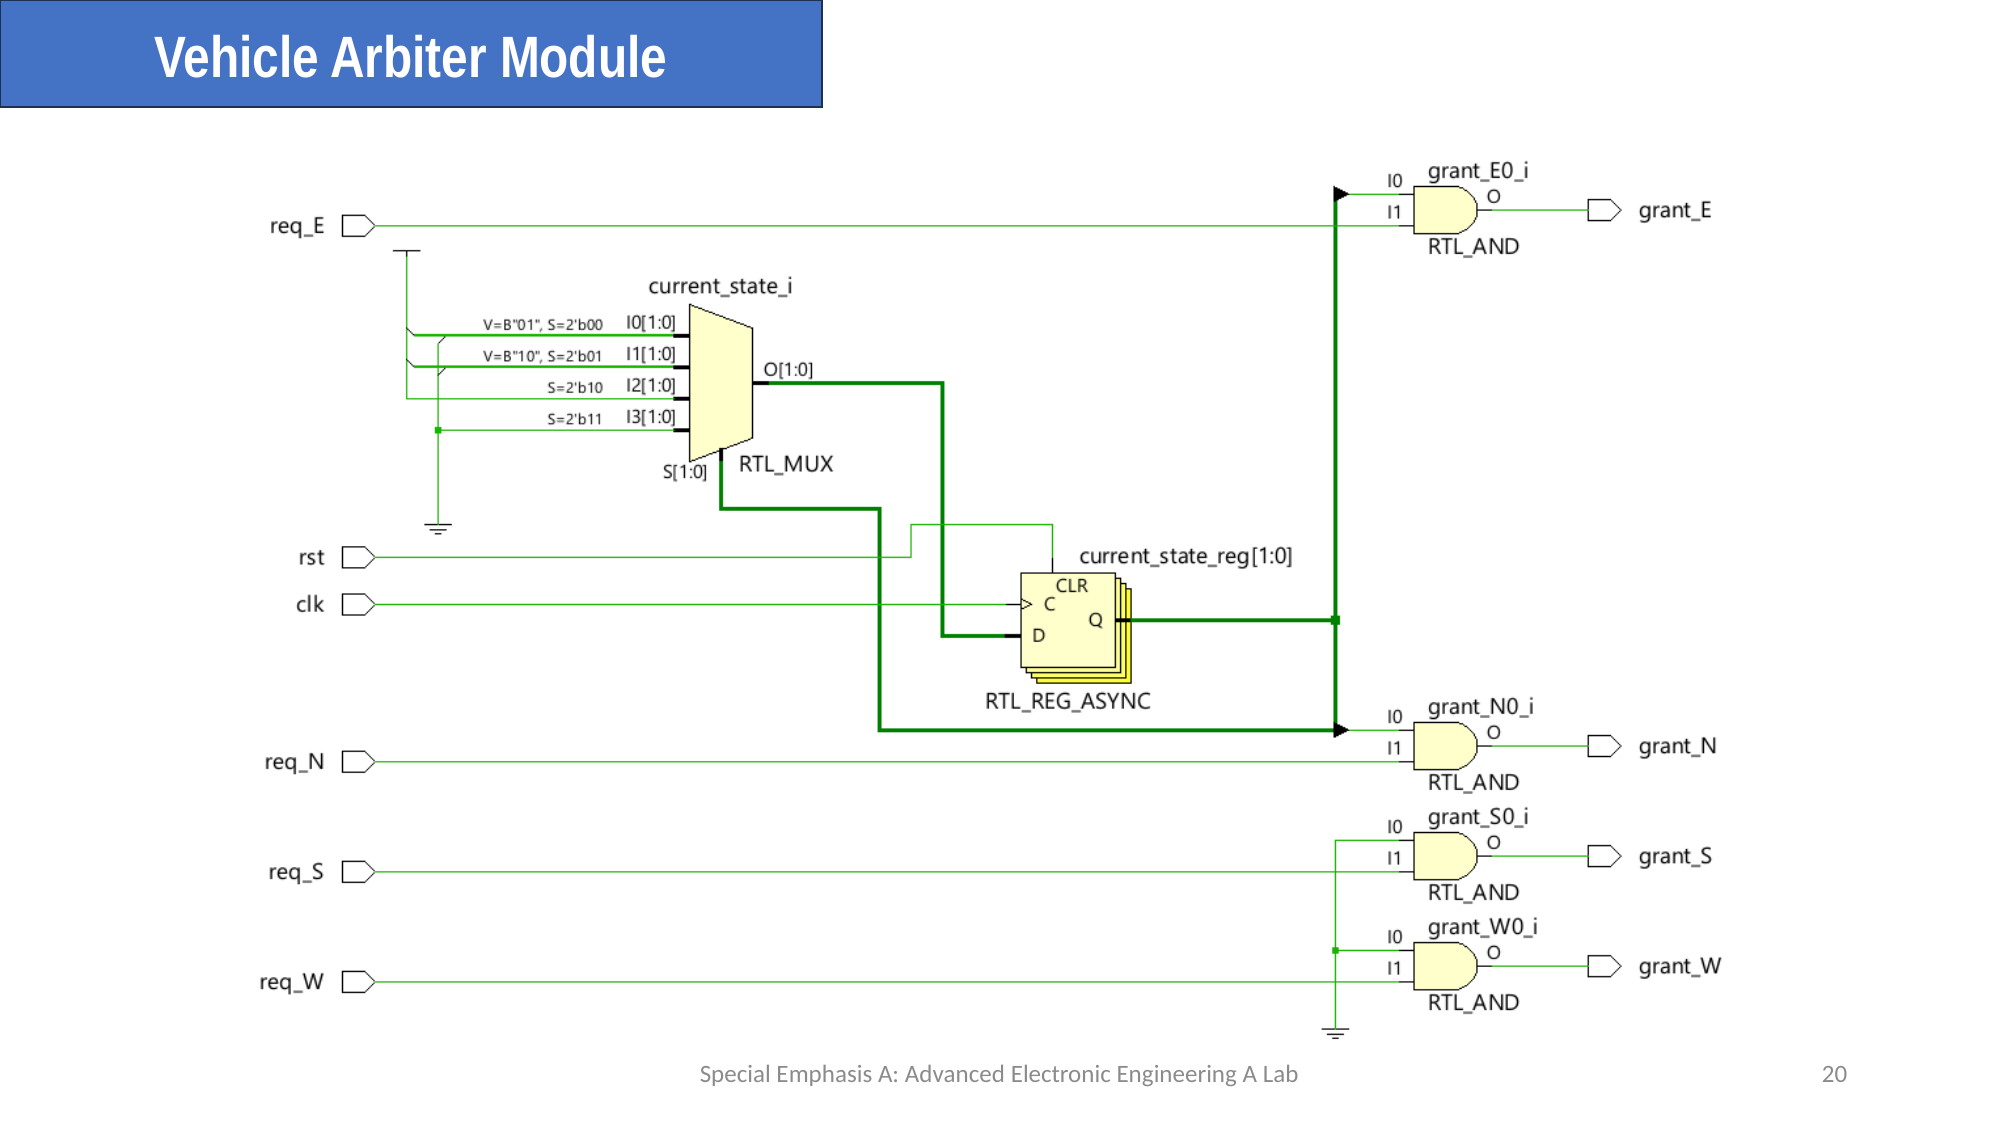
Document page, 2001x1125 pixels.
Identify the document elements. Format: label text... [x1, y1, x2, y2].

footer Special Emphasis A: Advanced Electronic Engineering A Lab [662, 1043, 1338, 1103]
picture [249, 148, 1817, 1043]
text_box Vehicle Arbiter Module [0, 0, 823, 108]
slide_number 20 [1412, 1042, 1863, 1103]
